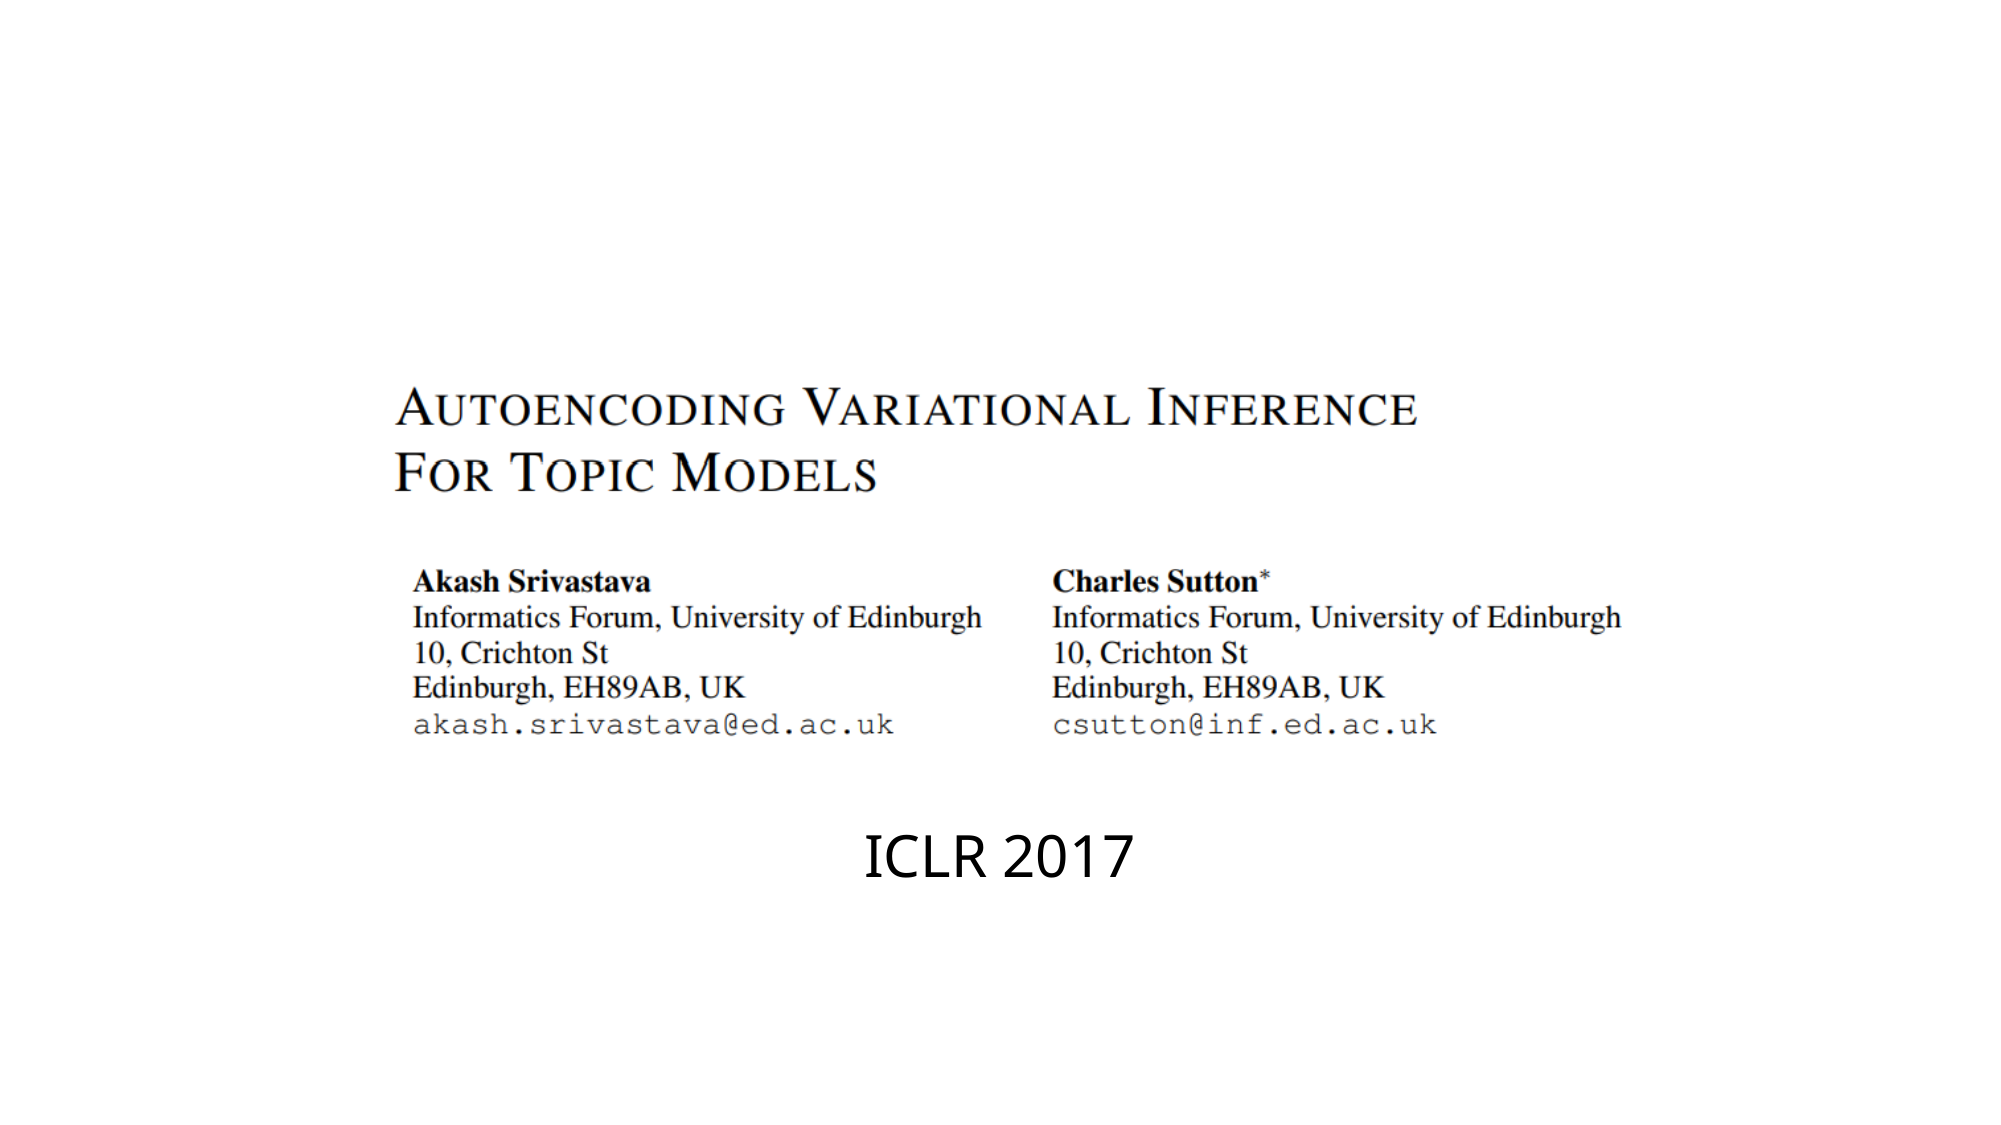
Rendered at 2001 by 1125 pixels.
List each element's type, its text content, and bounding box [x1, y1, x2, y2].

text_box ICLR 2017 [843, 819, 1157, 940]
picture [378, 364, 1622, 761]
